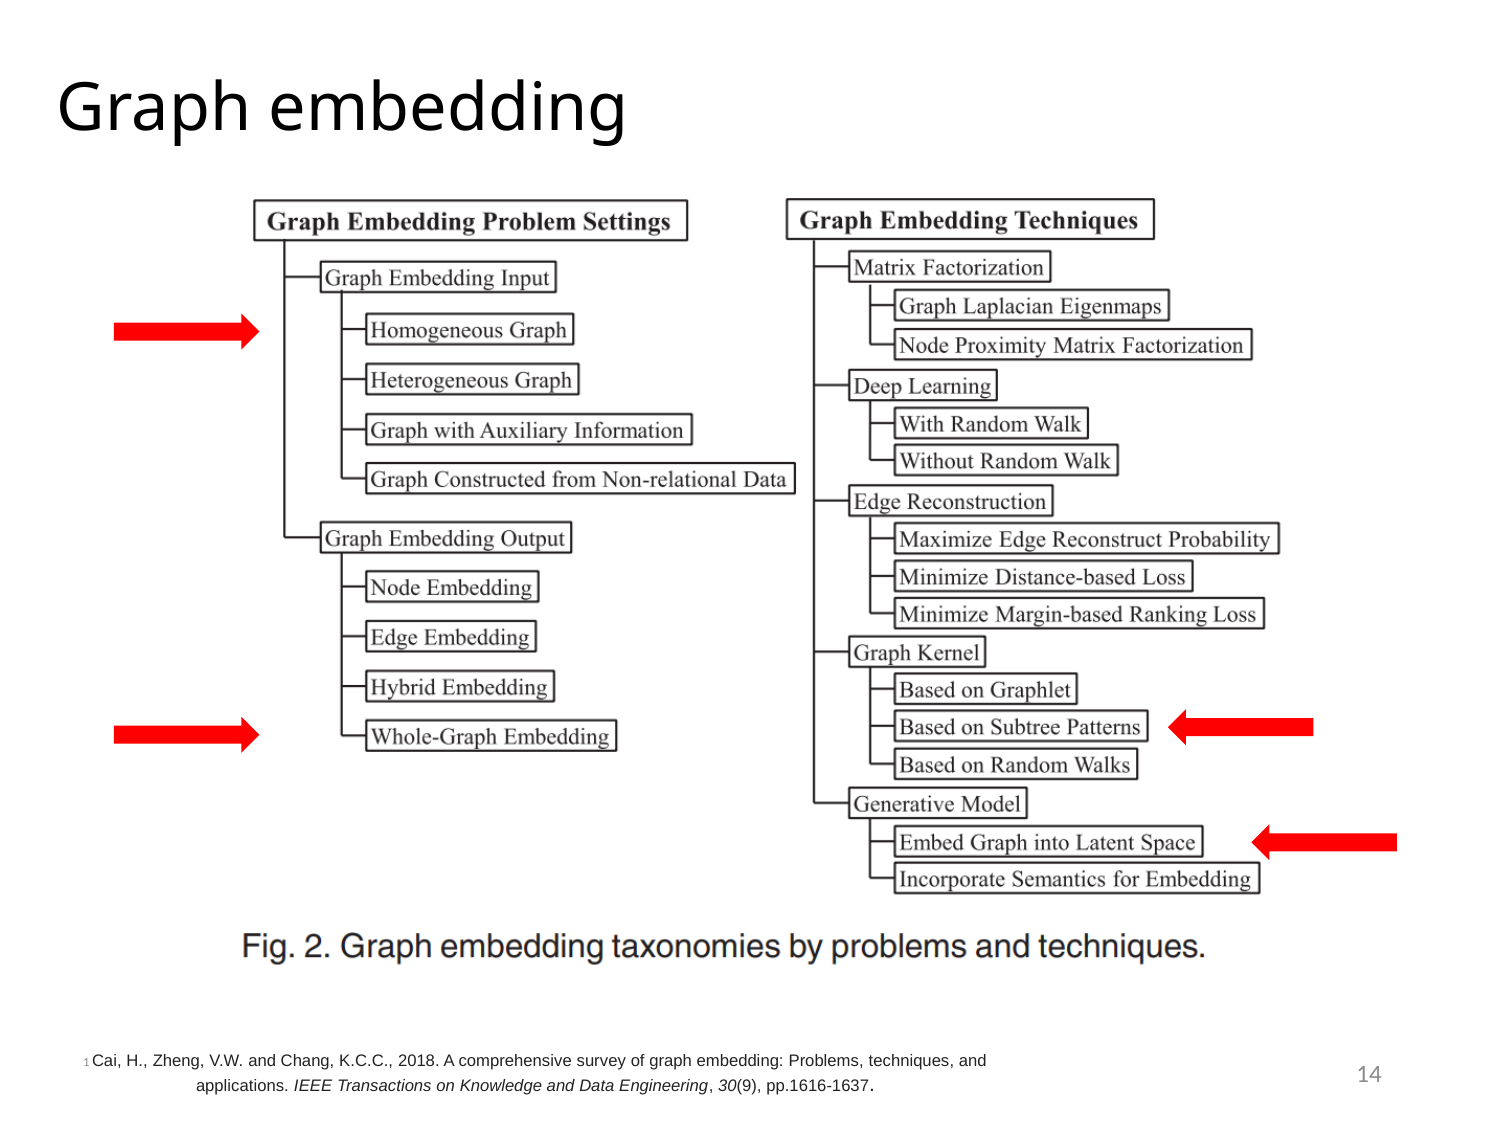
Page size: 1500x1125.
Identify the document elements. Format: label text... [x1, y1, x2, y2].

text_box [1292, 832, 1398, 853]
text_box [1292, 717, 1315, 738]
picture [208, 174, 1292, 974]
text_box [112, 321, 208, 342]
text_box [112, 724, 208, 745]
footer 1 Cai, H., Zheng, V.W. and Chang, K.C.C., 2018. A comprehensive survey of graph embedding: Problems, techniques, and applications. IEEE Transactions on Knowledge and Data Engineering, 30(9), pp.1616-1637. [67, 1042, 1004, 1103]
slide_number 14 [1059, 1042, 1397, 1103]
title Graph embedding [41, 0, 1336, 218]
